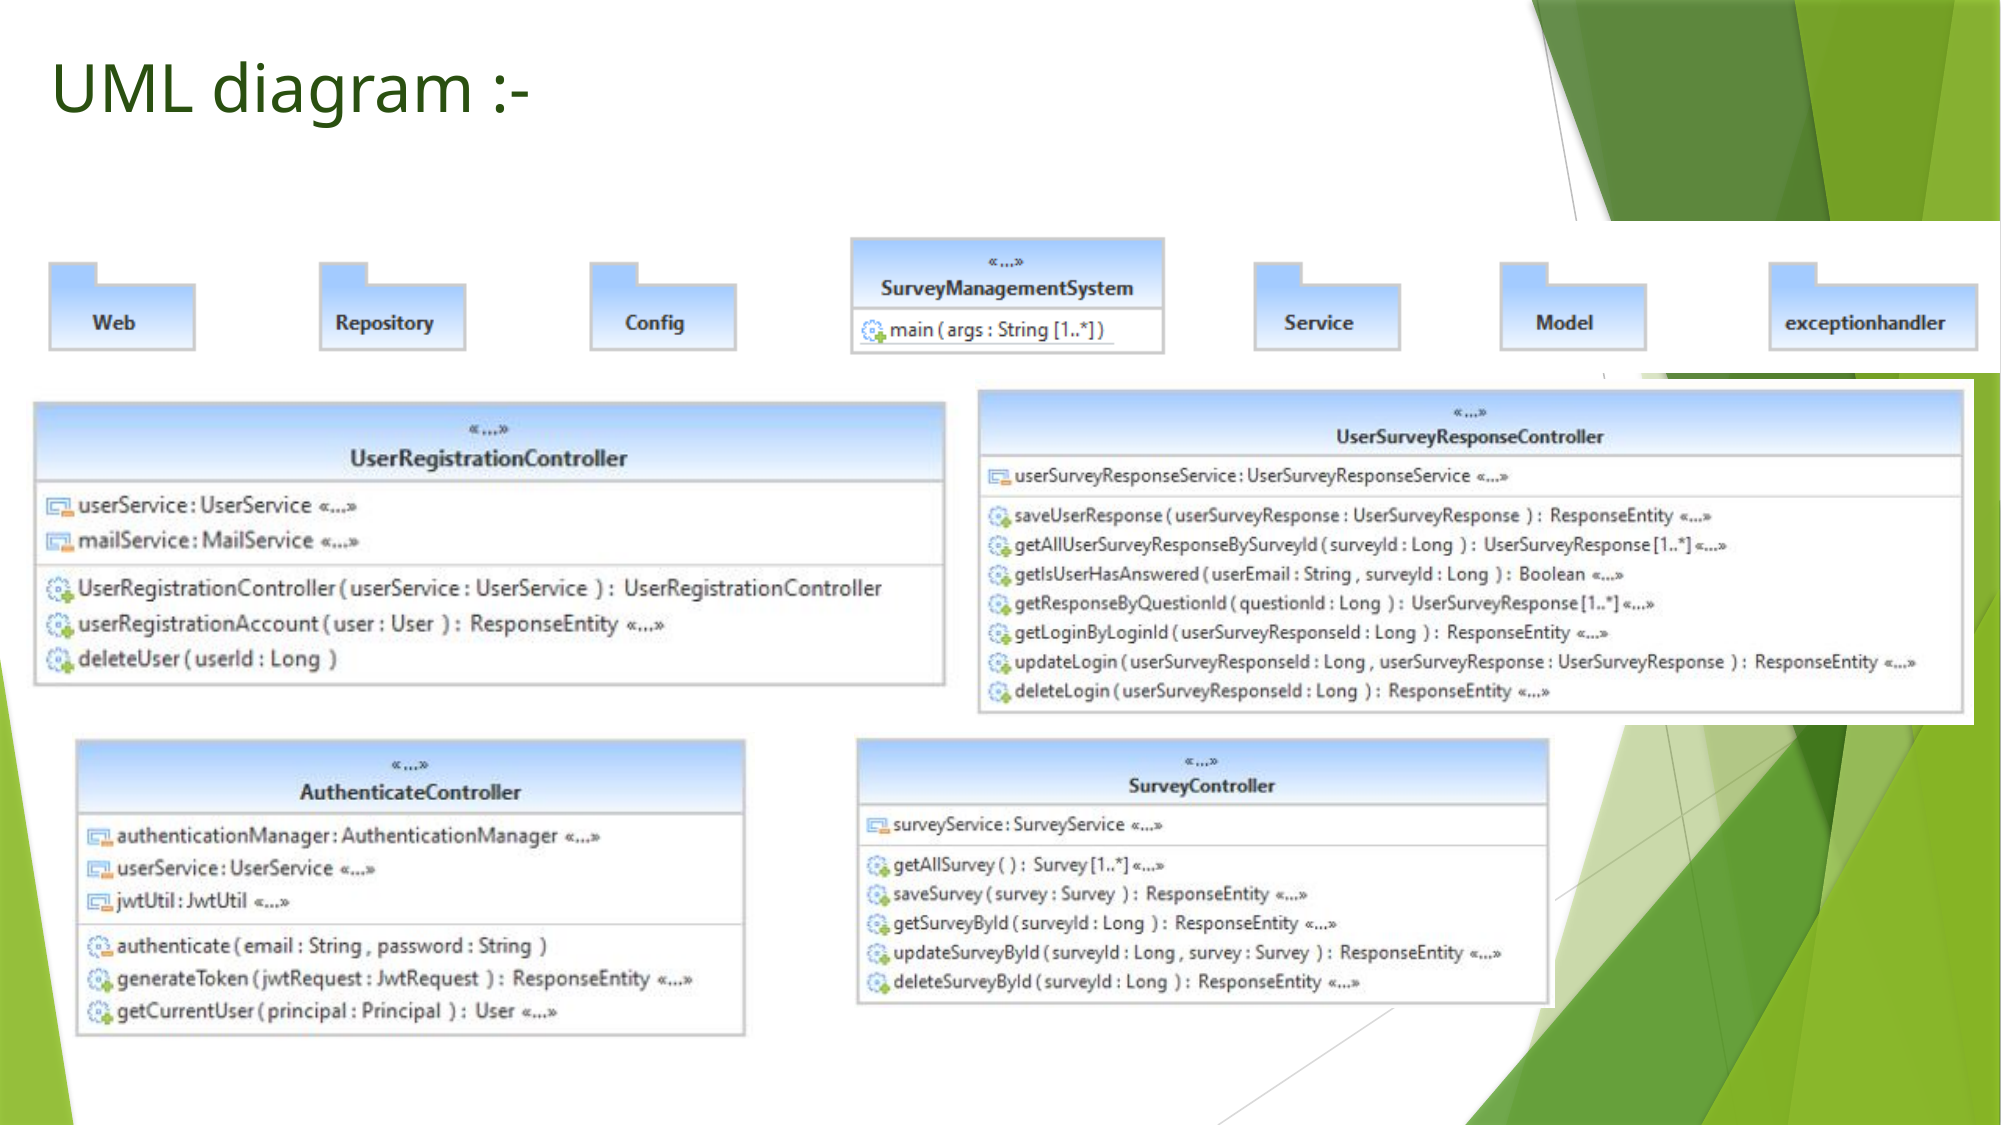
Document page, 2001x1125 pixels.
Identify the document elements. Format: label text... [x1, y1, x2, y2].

picture [974, 379, 1975, 726]
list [28, 220, 2000, 373]
picture [854, 731, 1556, 1009]
picture [72, 731, 756, 1052]
picture [25, 371, 962, 699]
text_box UML diagram :- [35, 37, 855, 133]
